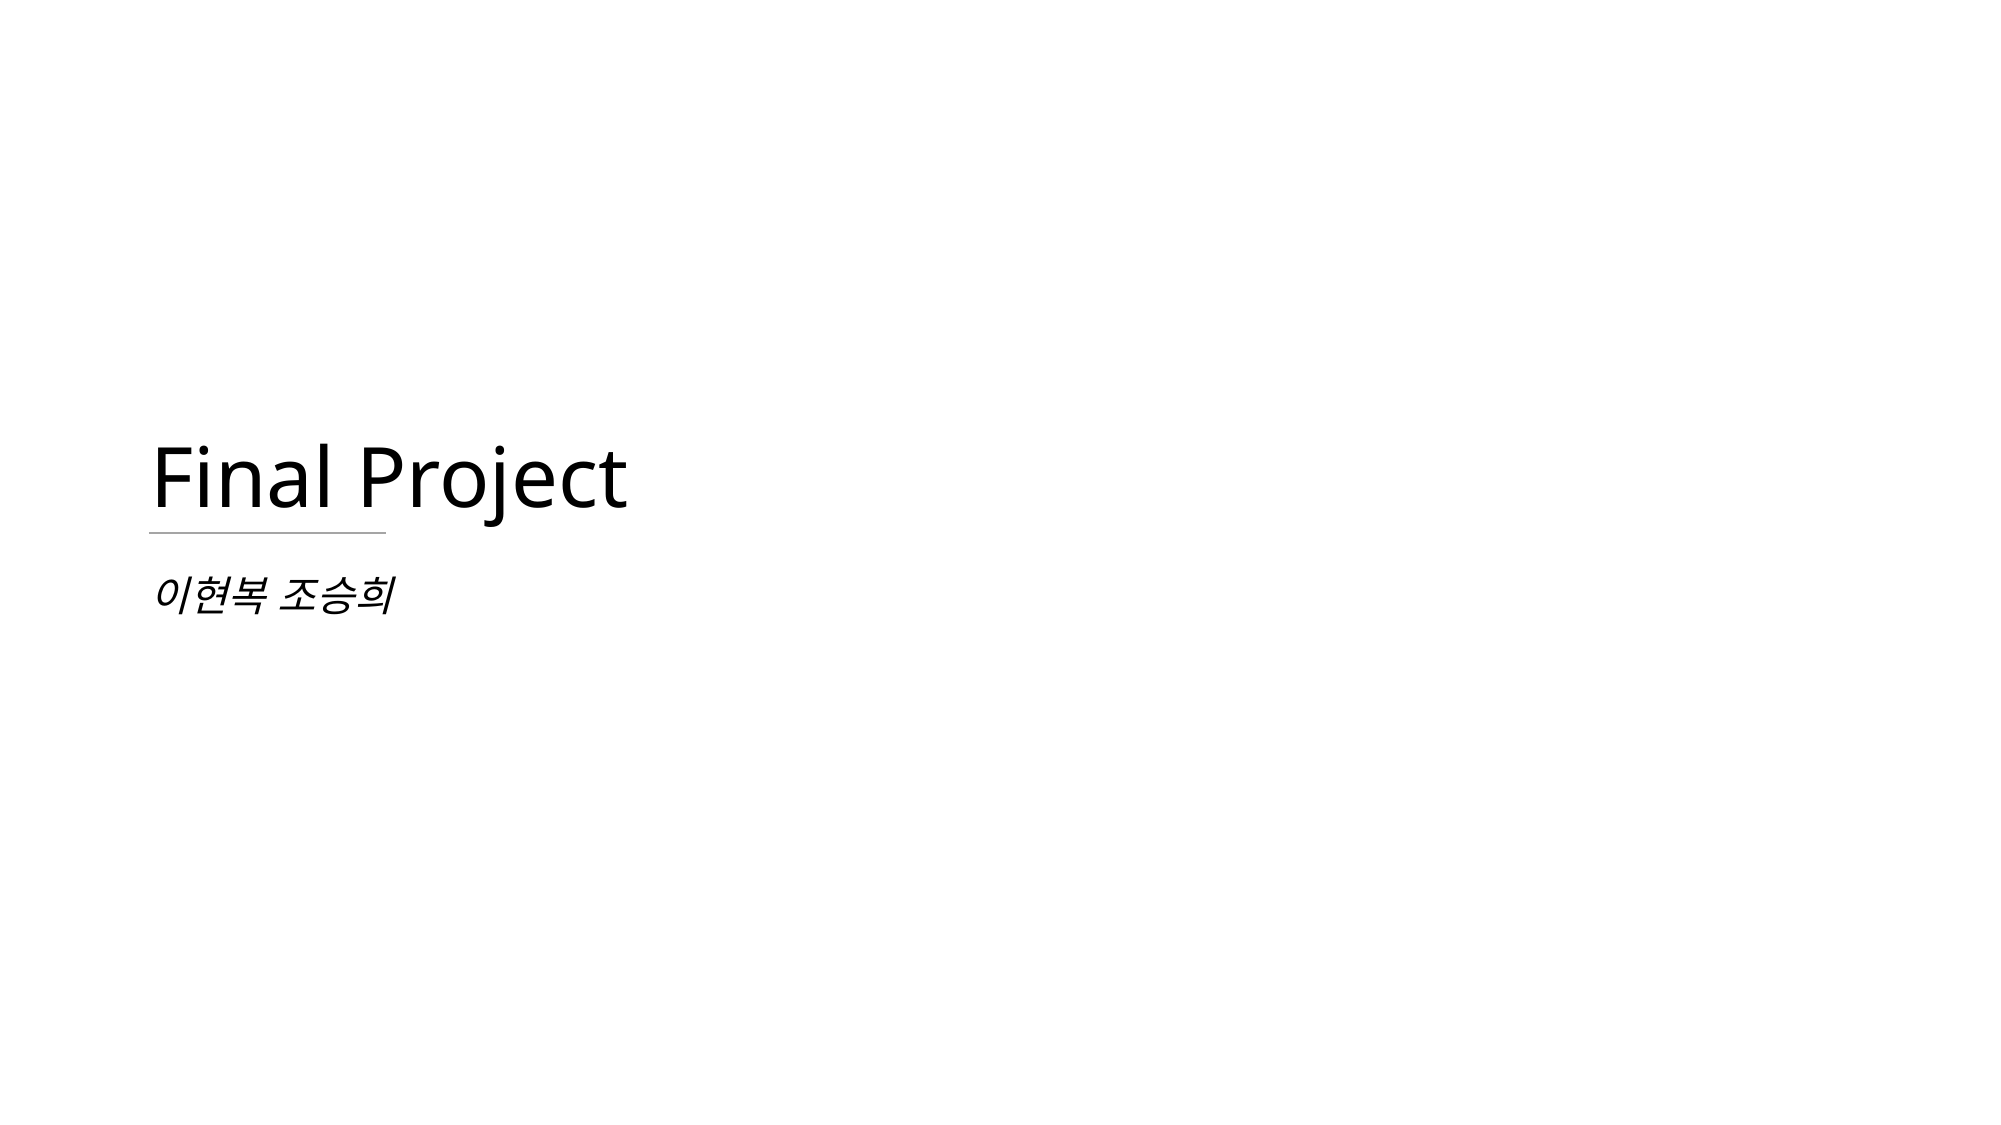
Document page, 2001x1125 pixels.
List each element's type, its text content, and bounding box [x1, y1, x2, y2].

text_box Final Project [135, 416, 726, 532]
text_box 이현복 조승희 [135, 562, 633, 628]
